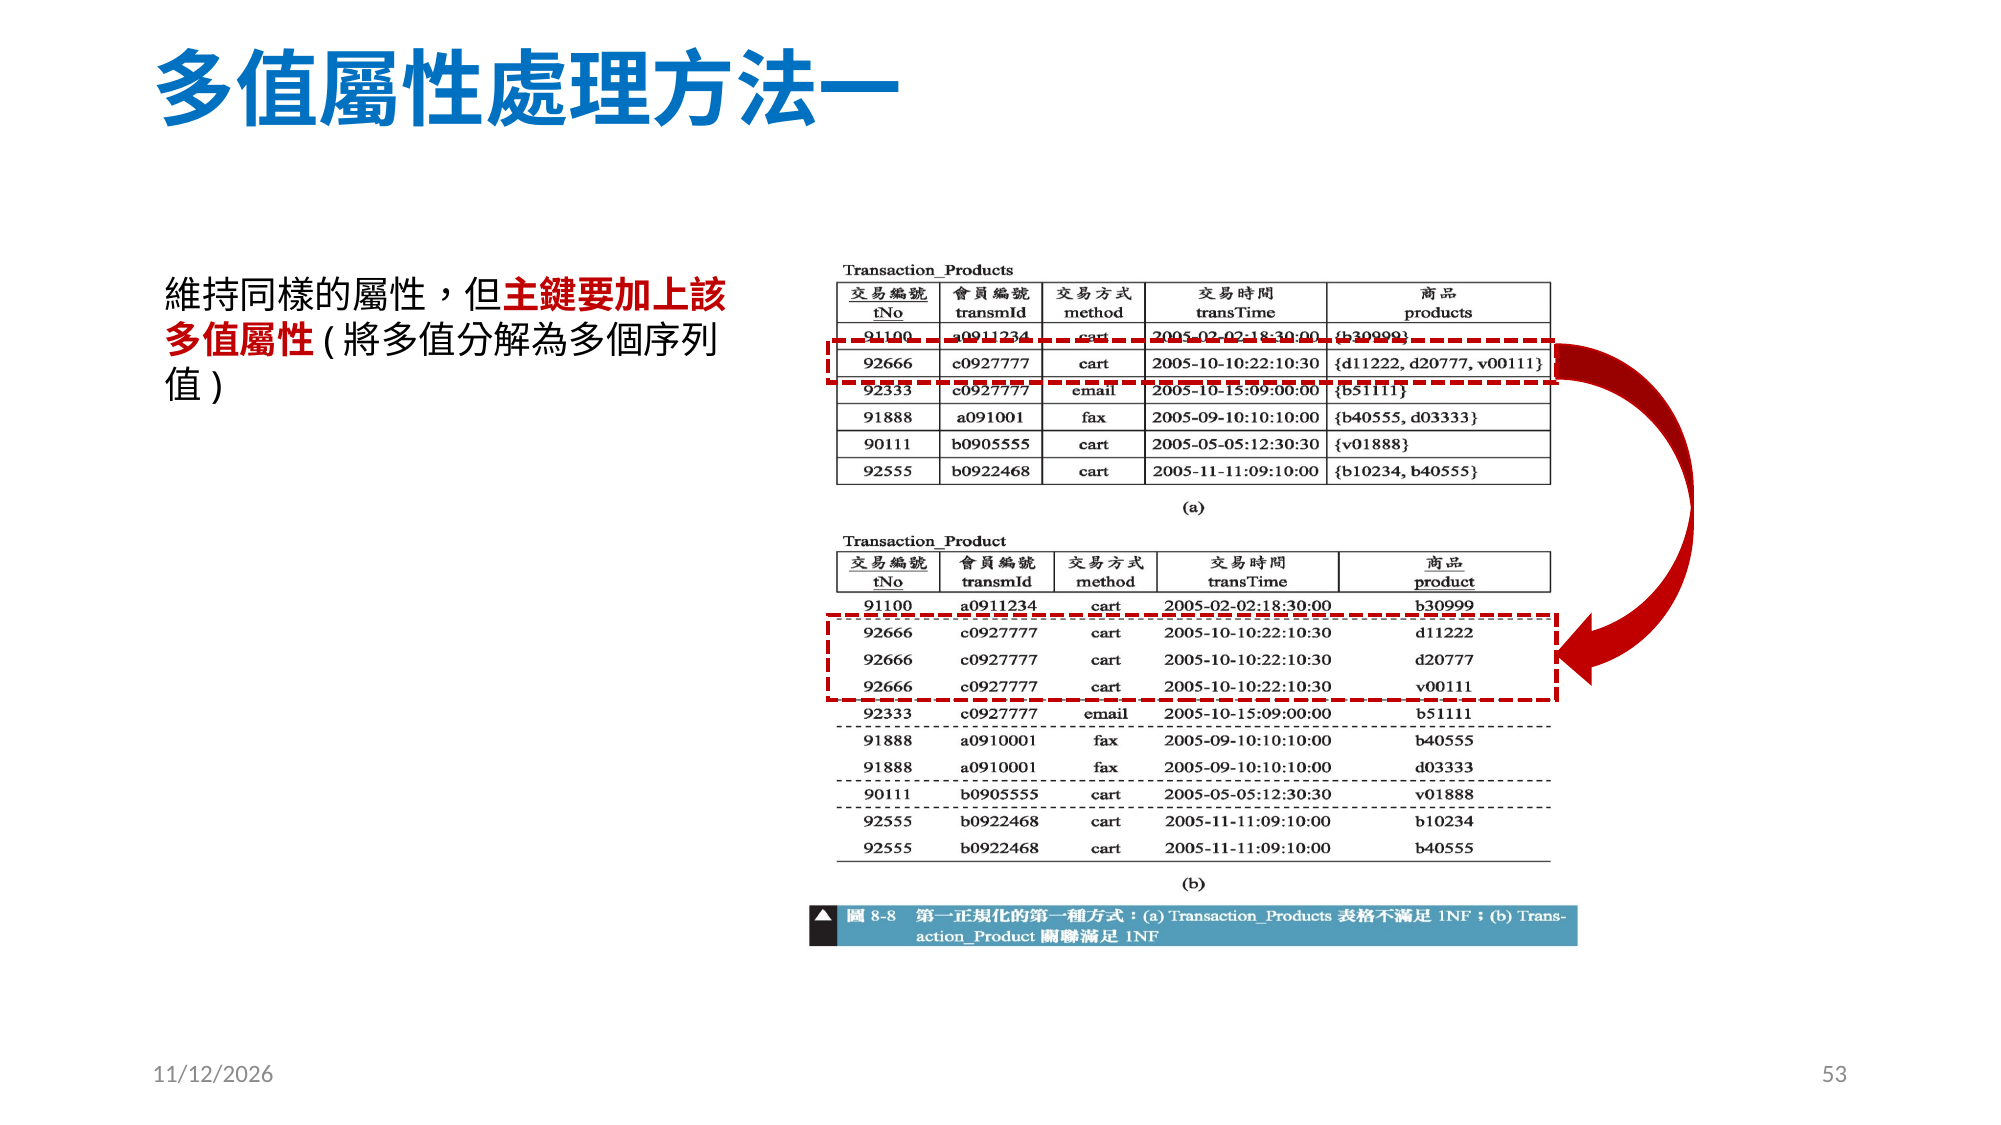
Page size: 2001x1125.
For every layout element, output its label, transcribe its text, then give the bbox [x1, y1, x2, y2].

title 多值屬性處理方法一 [137, 20, 1863, 165]
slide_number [137, 1042, 588, 1103]
text_box 維持同樣的屬性，但主鍵要加上該多值屬性(將多值分解為多個序列值) [149, 263, 750, 413]
text_box [1582, 345, 1694, 686]
slide_number 53 [1412, 1042, 1863, 1103]
picture [802, 258, 1582, 949]
